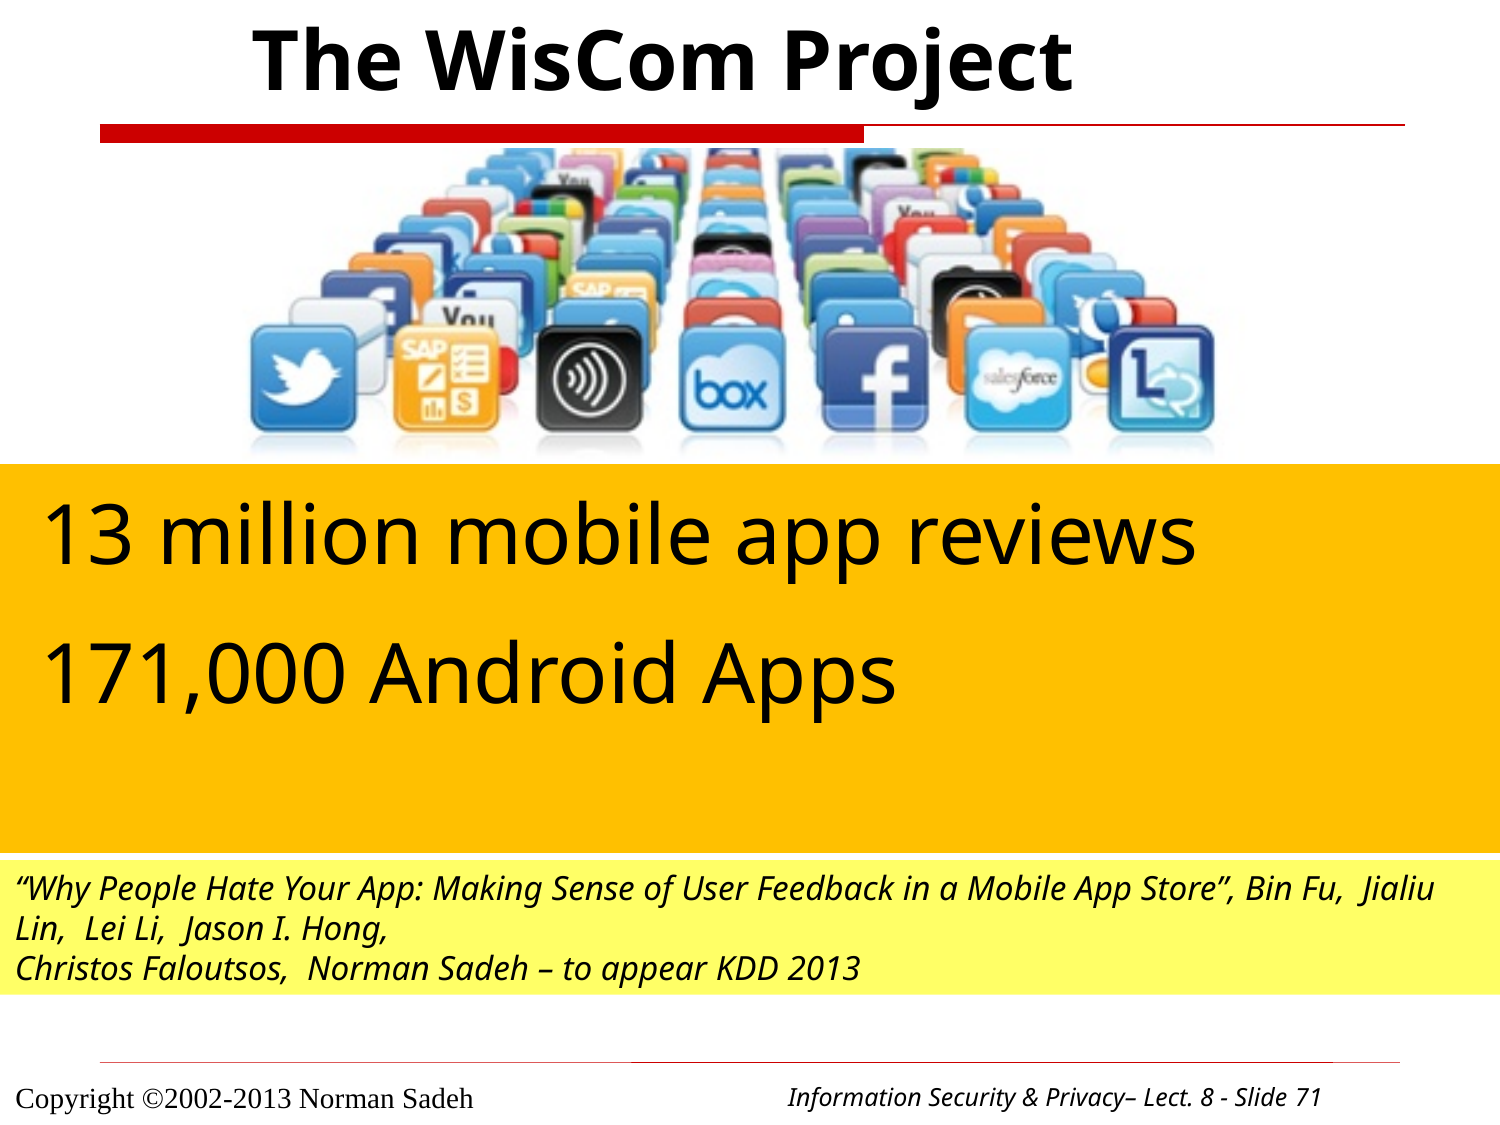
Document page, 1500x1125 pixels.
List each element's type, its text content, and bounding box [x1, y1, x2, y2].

text_box “Why People Hate Your App: Making Sense of User Feedback in a Mobile App Store”, Bin Fu, Jialiu Lin, Lei Li, Jason I. Hong, Christos Faloutsos, Norman Sadeh – to appear KDD 2013 [0, 860, 1500, 995]
list 13 million mobile app reviews 171,000 Android Apps [0, 463, 1500, 854]
picture [204, 147, 1250, 461]
text_box The WisCom Project [237, 0, 1090, 115]
